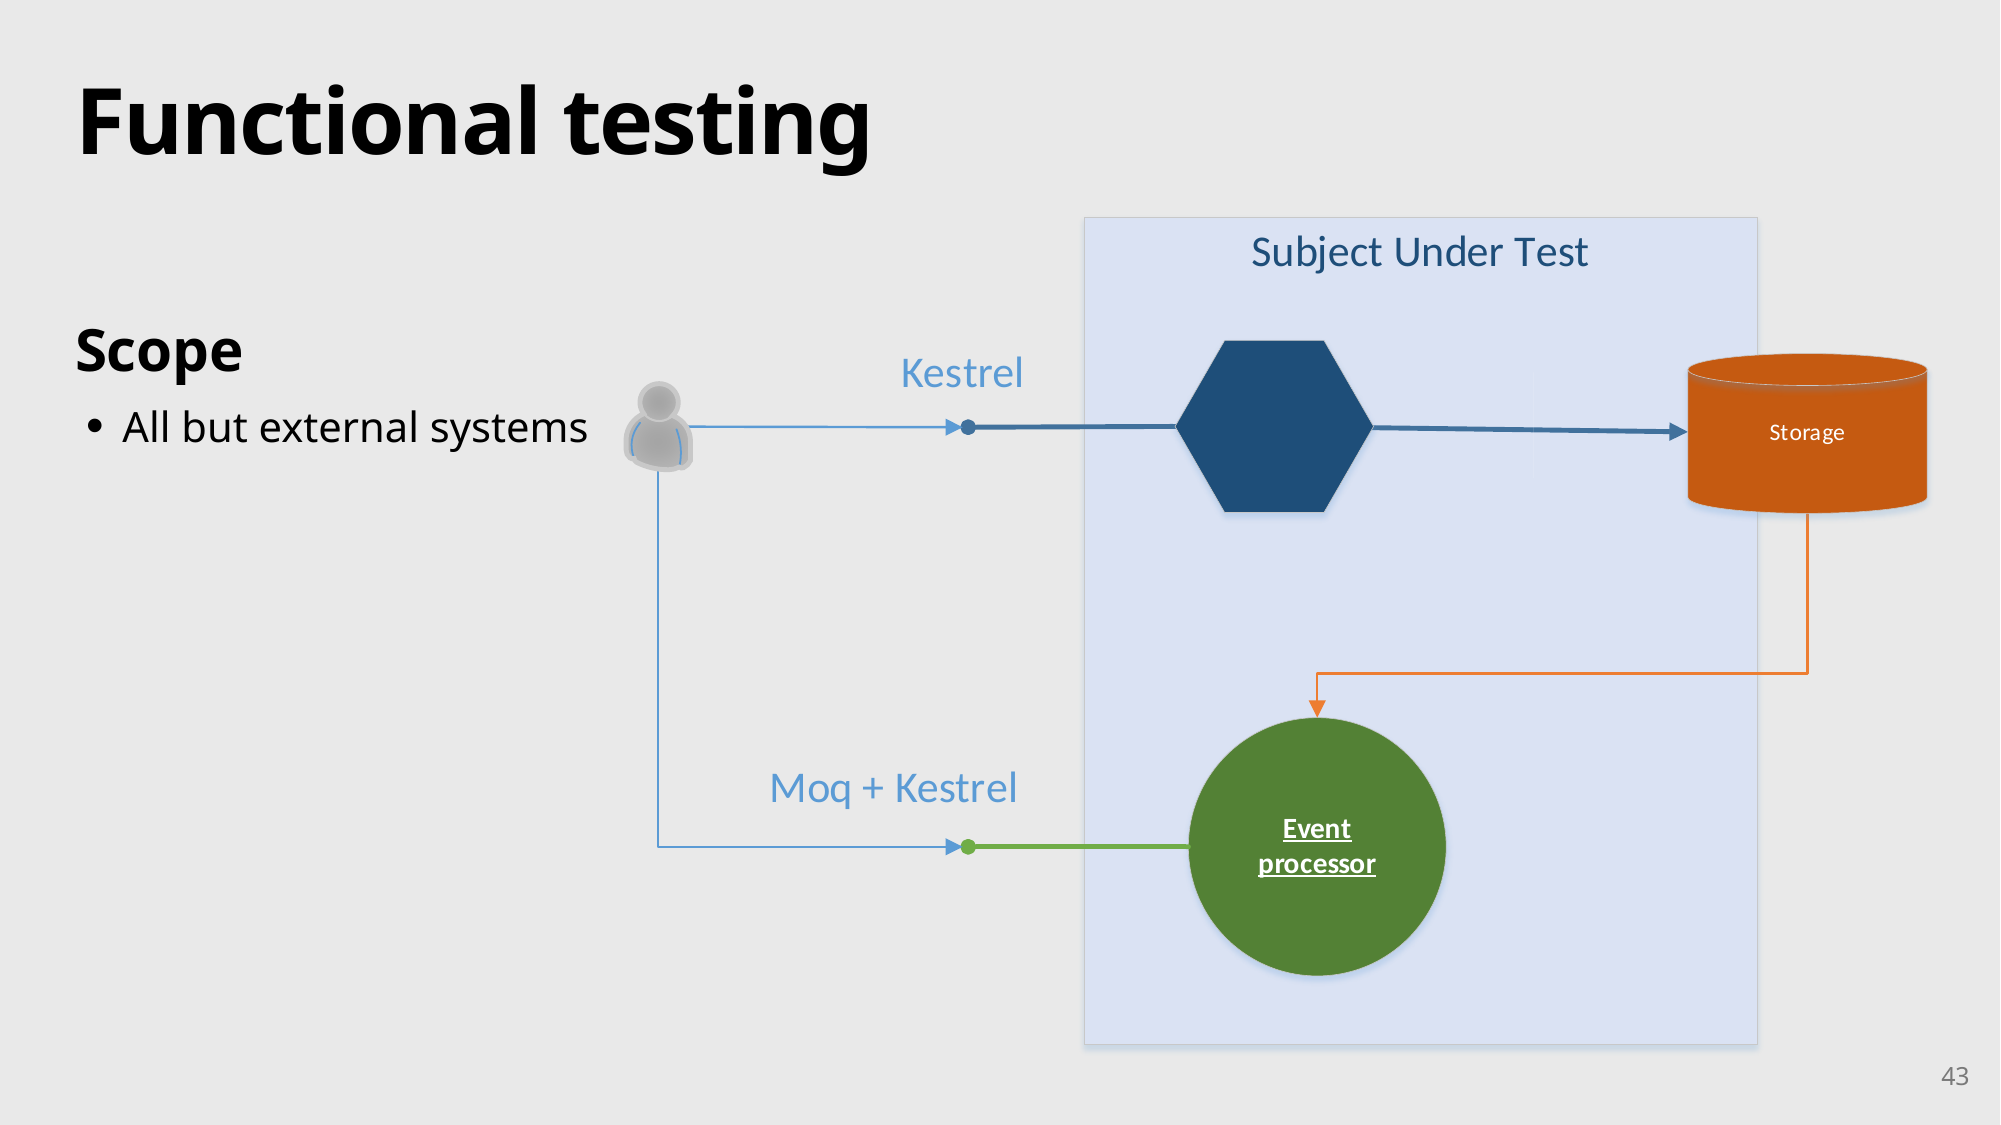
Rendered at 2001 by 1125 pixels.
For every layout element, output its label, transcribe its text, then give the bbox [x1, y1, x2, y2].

picture [604, 210, 1936, 1057]
title Functional testing [75, 75, 1925, 180]
slide_number 43 [1806, 1056, 2000, 1125]
list Scope All but external systems [75, 306, 604, 1000]
